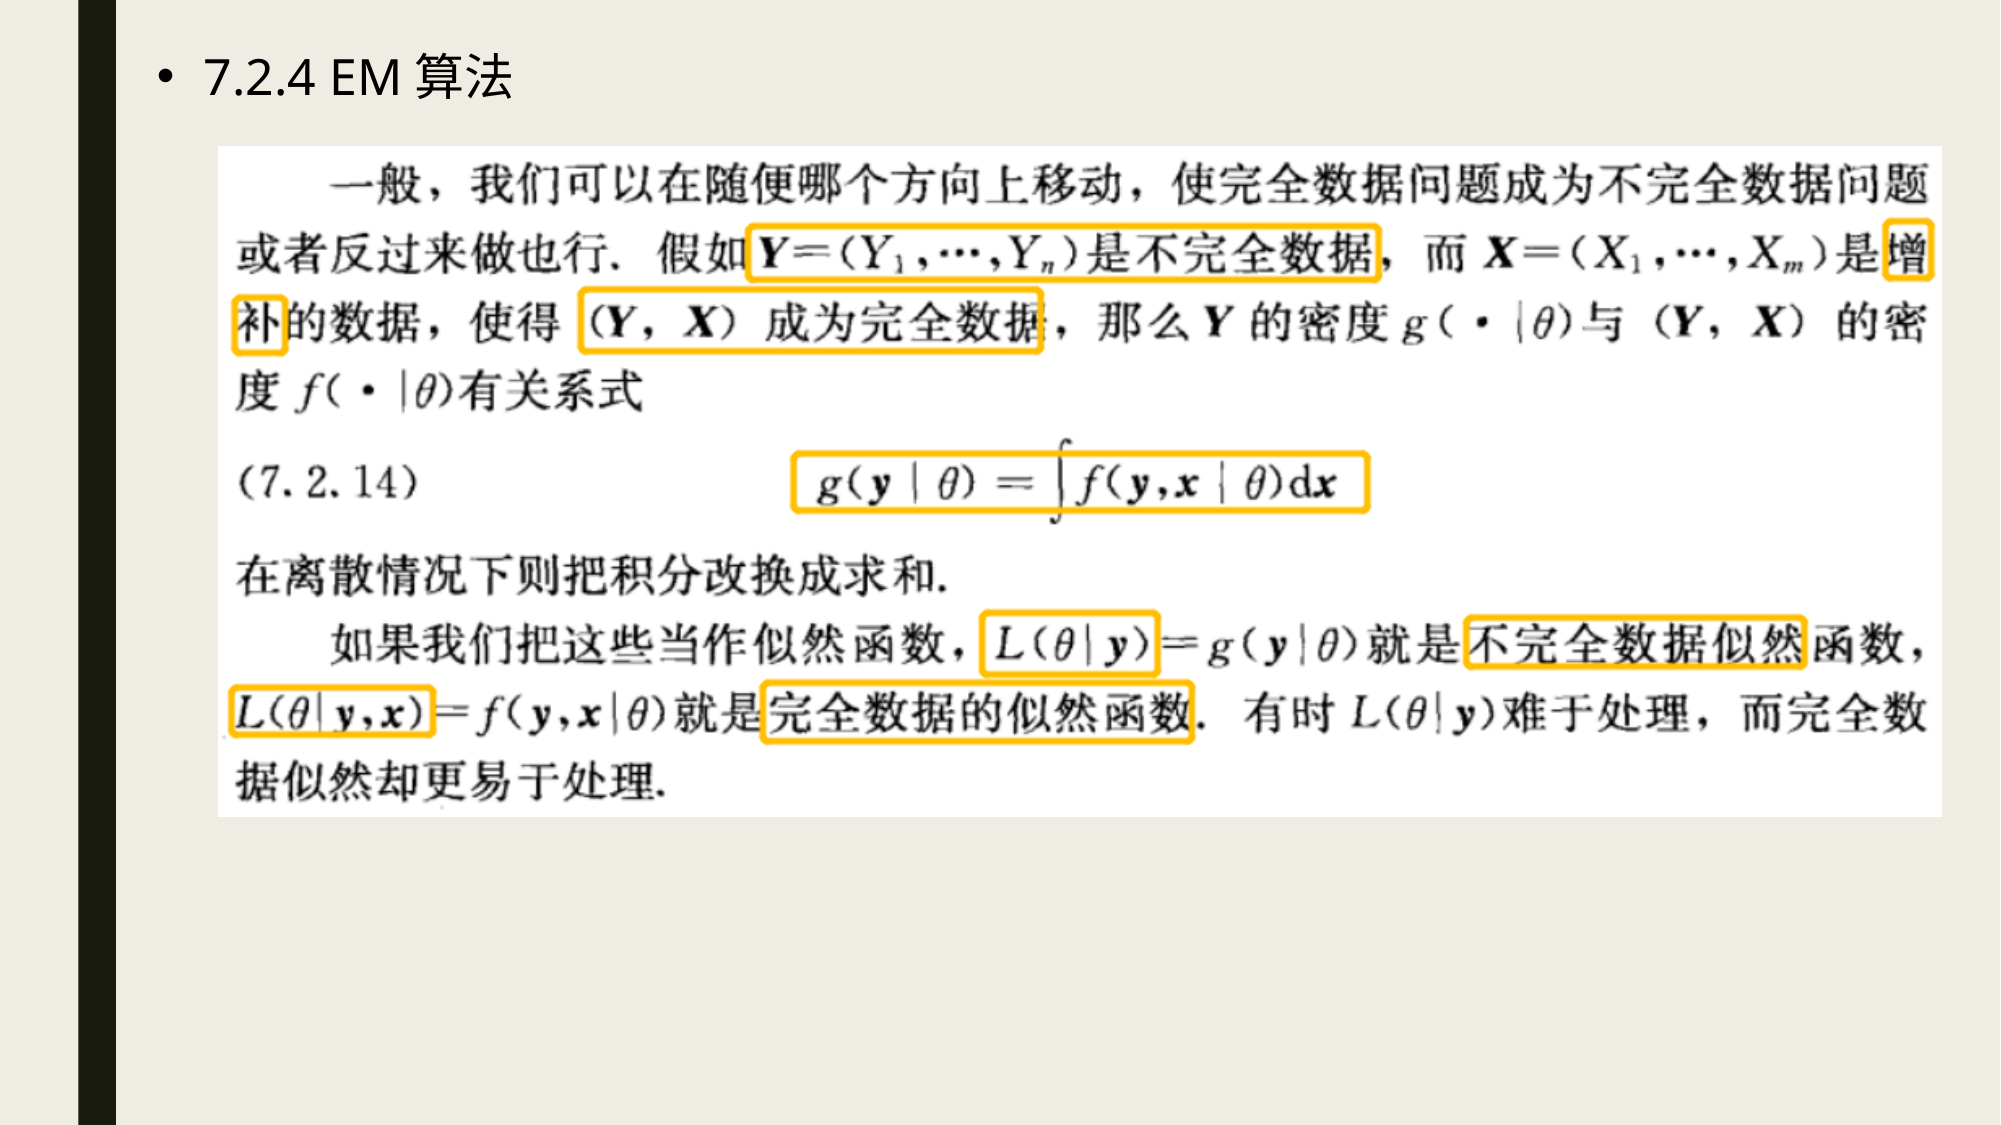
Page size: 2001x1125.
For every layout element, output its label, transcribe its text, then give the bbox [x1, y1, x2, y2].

text_box 7.2.4 EM算法 [142, 37, 1312, 113]
picture [218, 146, 1942, 817]
